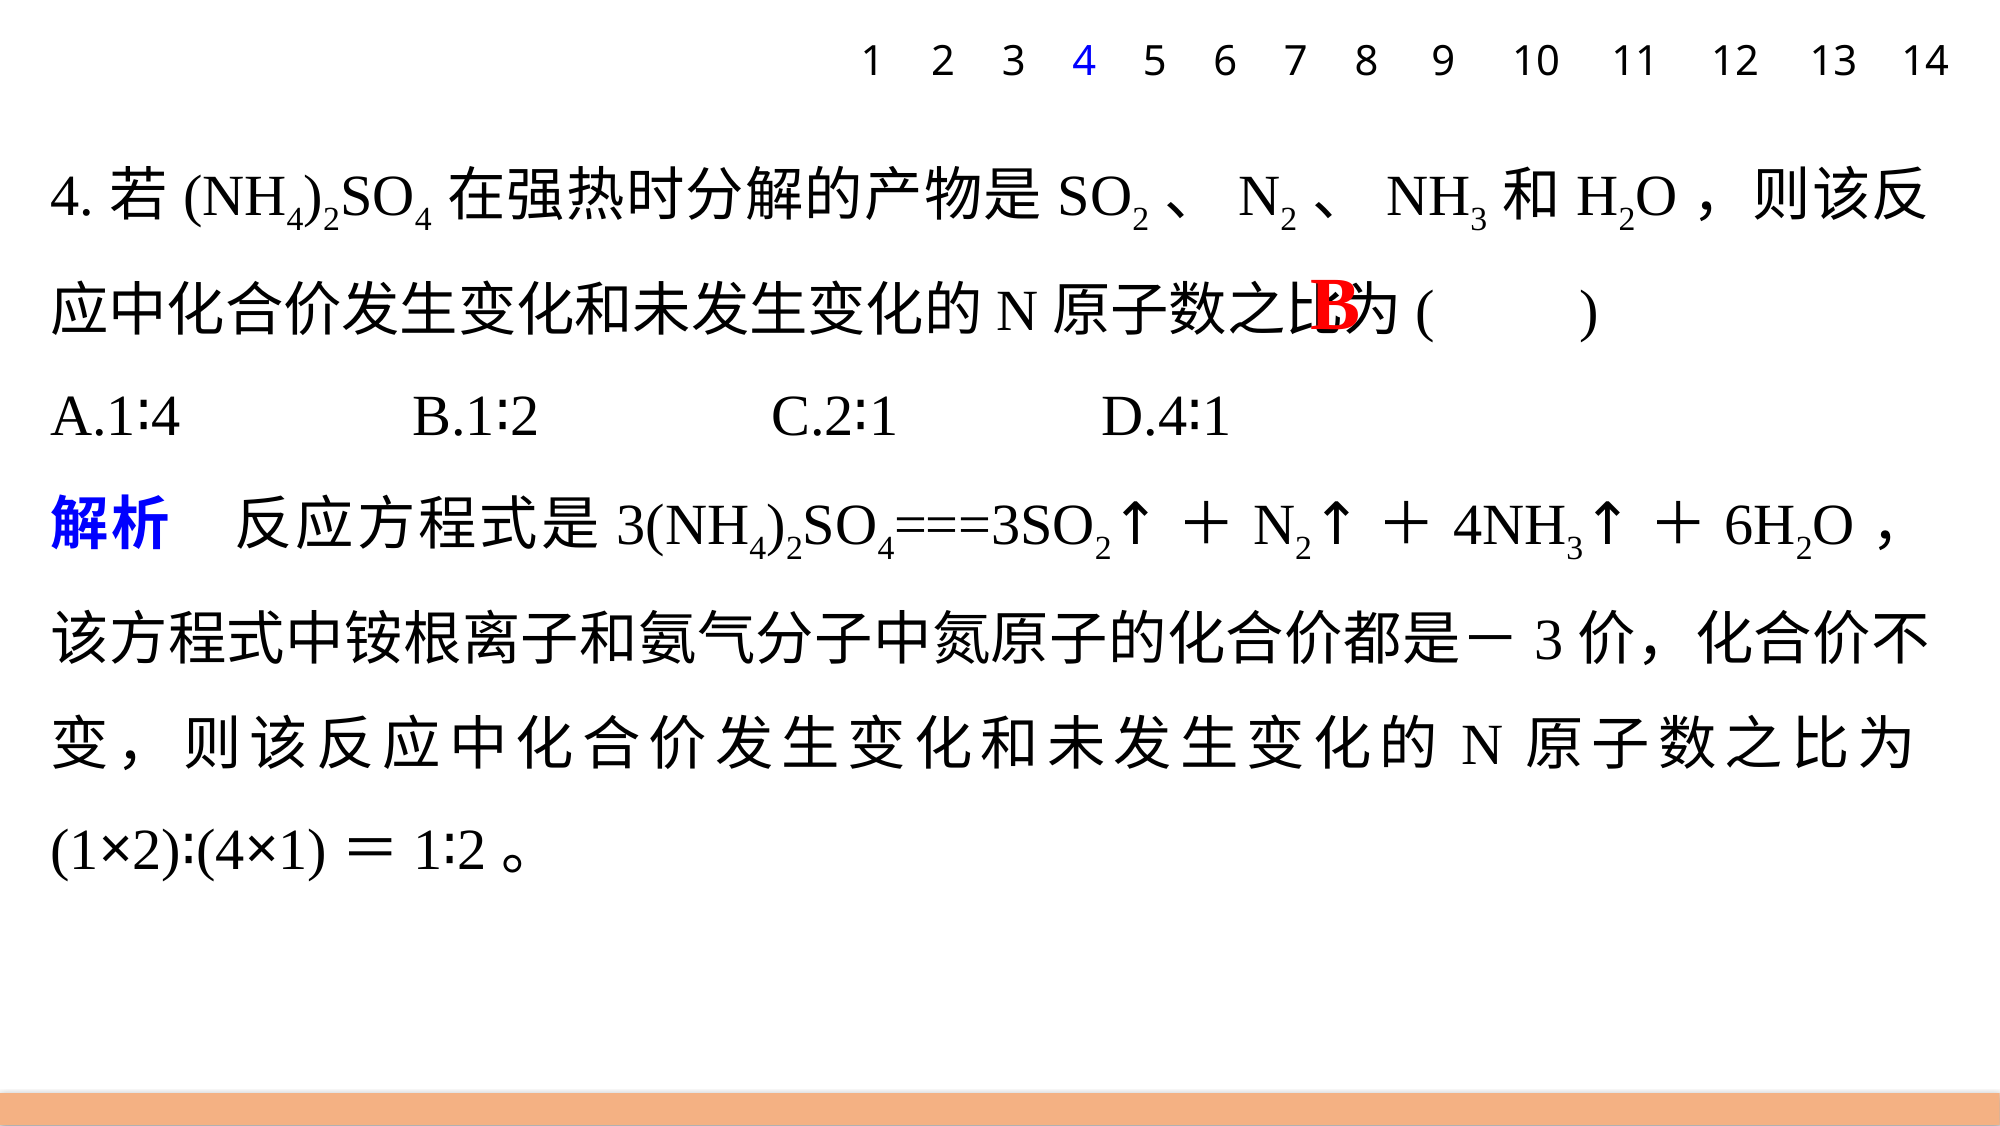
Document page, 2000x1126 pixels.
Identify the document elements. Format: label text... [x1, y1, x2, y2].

text_box 9 [1407, 11, 1480, 106]
text_box 14 [1886, 11, 1965, 106]
text_box 3 [984, 11, 1044, 106]
text_box 8 [1336, 11, 1397, 106]
text_box 6 [1195, 11, 1255, 106]
text_box 4.若(NH4)2SO4在强热时分解的产物是SO2、N2、NH3和H2O，则该反应中化合价发生变化和未发生变化的N原子数之比为( ) A.1∶4 B.1∶2 C.2∶1 D.4∶1 解析 反应方程式是3(NH4)2SO4===3SO2↑＋N2↑＋4NH3↑＋6H2O，该方程式中铵根离子和氨气分子中氮原子的化合价都是－3价，化合价不变，则该反应中化合价发生变化和未发生变化的N原子数之比为(1×2)∶(4×1)＝1∶2。 [35, 109, 1945, 889]
text_box 12 [1689, 11, 1781, 106]
text_box 4 [1054, 11, 1114, 106]
text_box 11 [1592, 11, 1678, 106]
text_box 5 [1125, 11, 1185, 106]
text_box 13 [1792, 11, 1875, 106]
text_box [0, 1092, 2000, 1126]
text_box 10 [1490, 11, 1582, 106]
text_box B [1295, 201, 1376, 352]
text_box 7 [1266, 11, 1326, 106]
text_box 2 [913, 11, 973, 106]
text_box 1 [843, 11, 903, 106]
